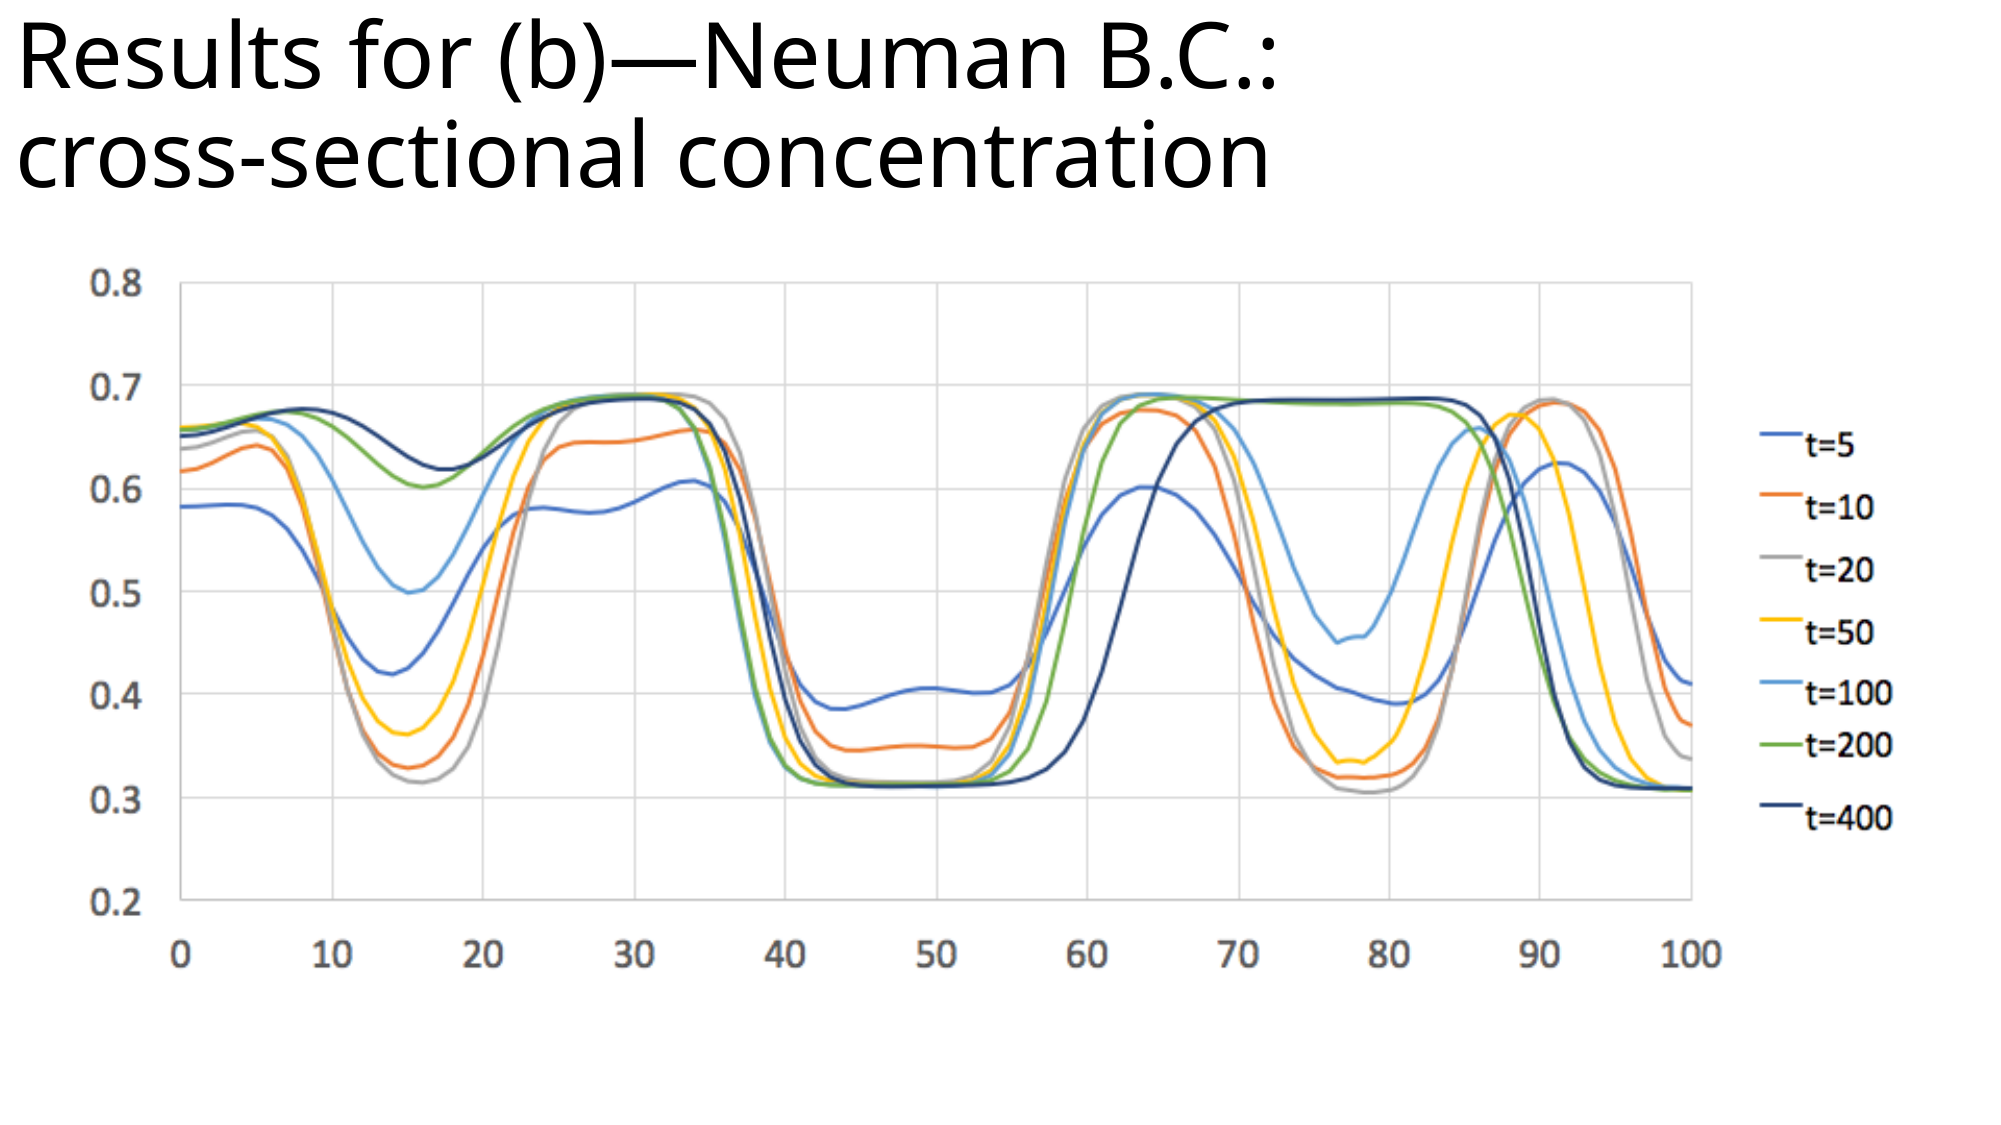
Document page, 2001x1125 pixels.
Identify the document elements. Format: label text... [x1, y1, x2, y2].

picture [80, 253, 1910, 989]
title Results for (b)—Neuman B.C.: cross-sectional concentration [0, 0, 1725, 218]
